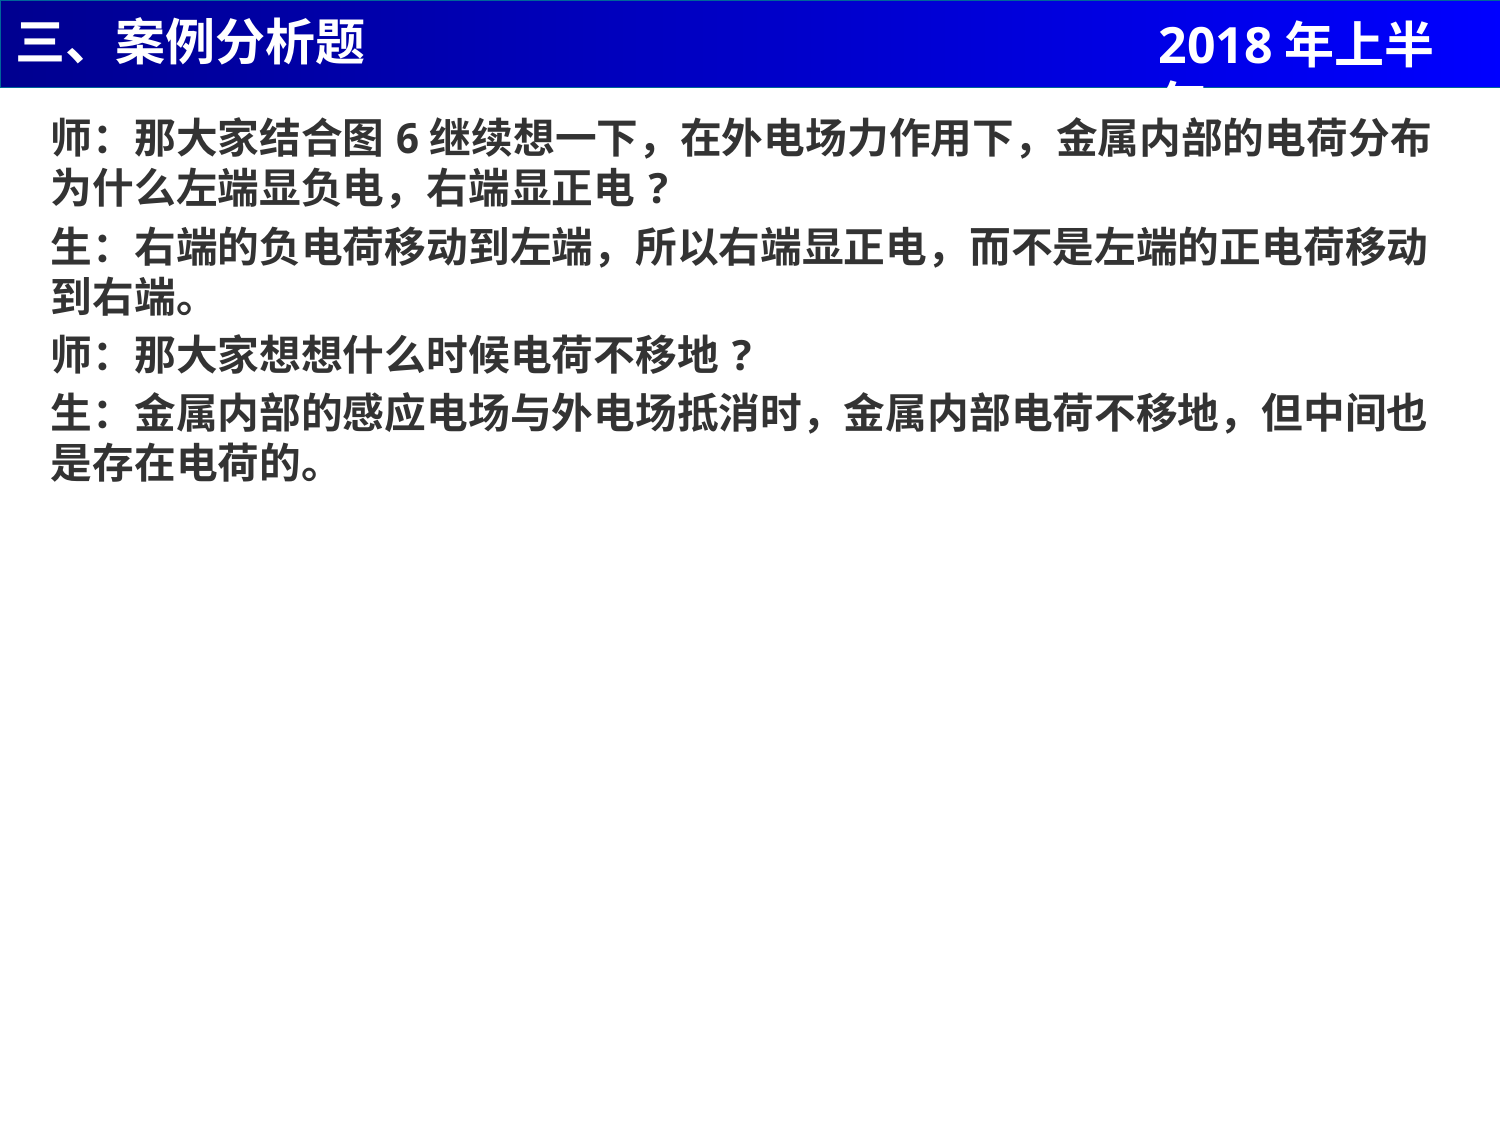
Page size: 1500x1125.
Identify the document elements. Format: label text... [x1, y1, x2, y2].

text_box 师：那大家结合图6继续想一下，在外电场力作用下，金属内部的电荷分布为什么左端显负电，右端显正电? 生：右端的负电荷移动到左端，所以右端显正电，而不是左端的正电荷移动到右端。 师：那大家想想什么时候电荷不移地? 生：金属内部的感应电场与外电场抵消时，金属内部电荷不移地，但中间也是存在电荷的。 [36, 104, 1466, 1094]
text_box [0, 0, 1500, 88]
text_box 三、案例分析题 [0, 2, 479, 78]
text_box 2018年上半年 [1144, 6, 1483, 142]
